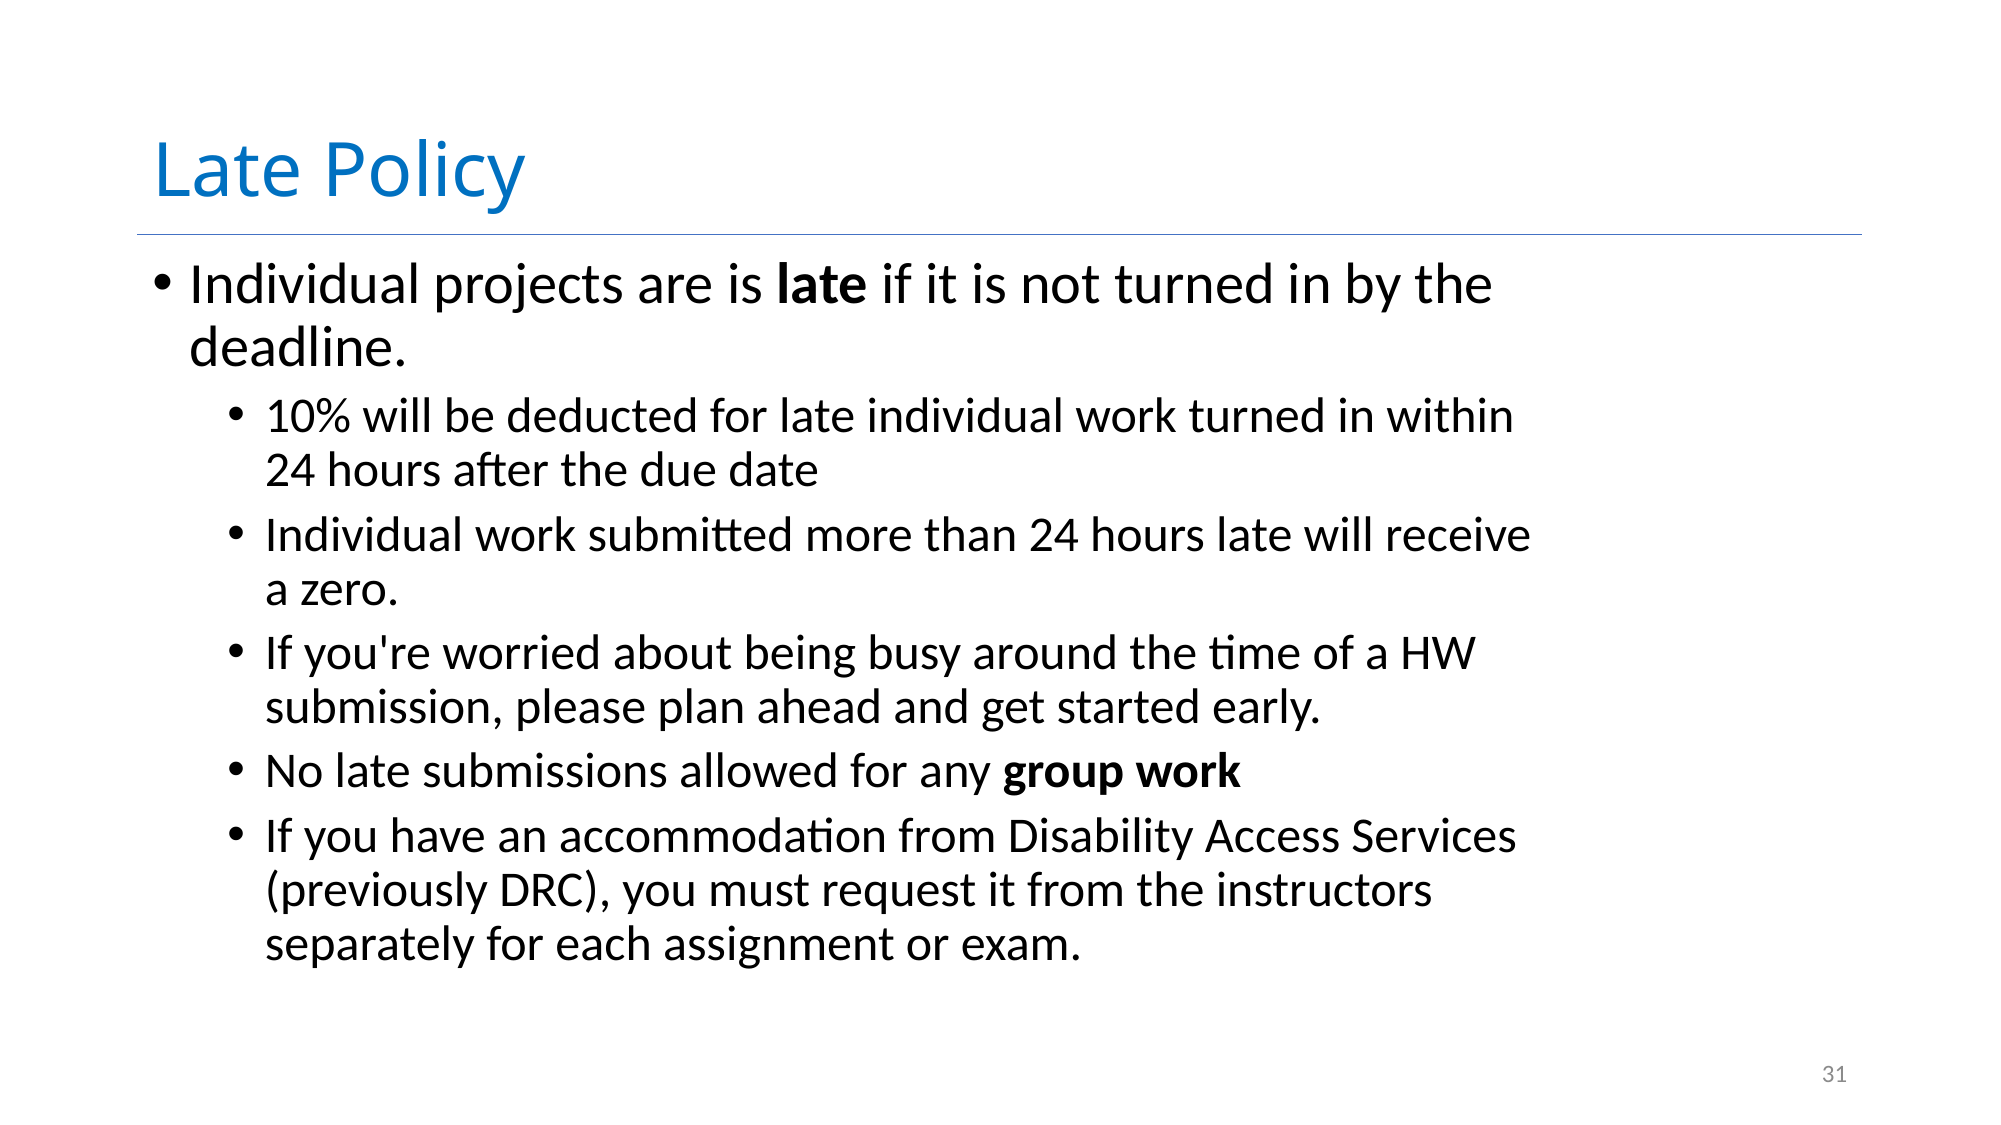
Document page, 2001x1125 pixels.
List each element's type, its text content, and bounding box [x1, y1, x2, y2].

title Late Policy [137, 3, 1863, 221]
list Individual projects are is late if it is not turned in by the deadline. 10% will be deducted for late individual work turned in within 24 hours after the due date Individual work submitted more than 24 hours late will receive a zero. If you're worried about being busy around the time of a HW submission, please plan ahead and get started early. No late submissions allowed for any group work If you have an accommodation from Disability Access Services (previously DRC), you must request it from the instructors separately for each assignment or exam. [137, 246, 1559, 1043]
slide_number 31 [1412, 1042, 1863, 1103]
